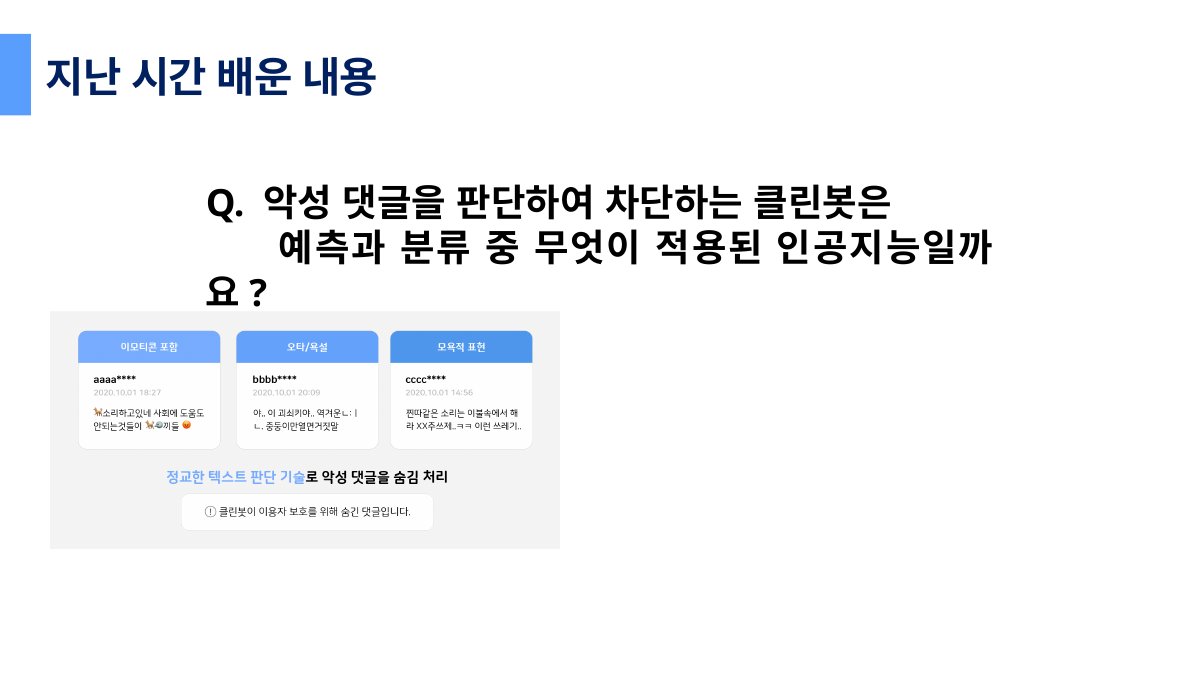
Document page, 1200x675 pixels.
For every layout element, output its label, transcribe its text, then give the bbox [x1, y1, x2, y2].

text_box Q. 악성 댓글을 판단하여 차단하는 클린봇은 예측과 분류 중 무엇이 적용된 인공지능일까요? [191, 171, 1009, 277]
text_box 지난 시간 배운 내용 [32, 43, 712, 109]
picture [50, 311, 560, 549]
